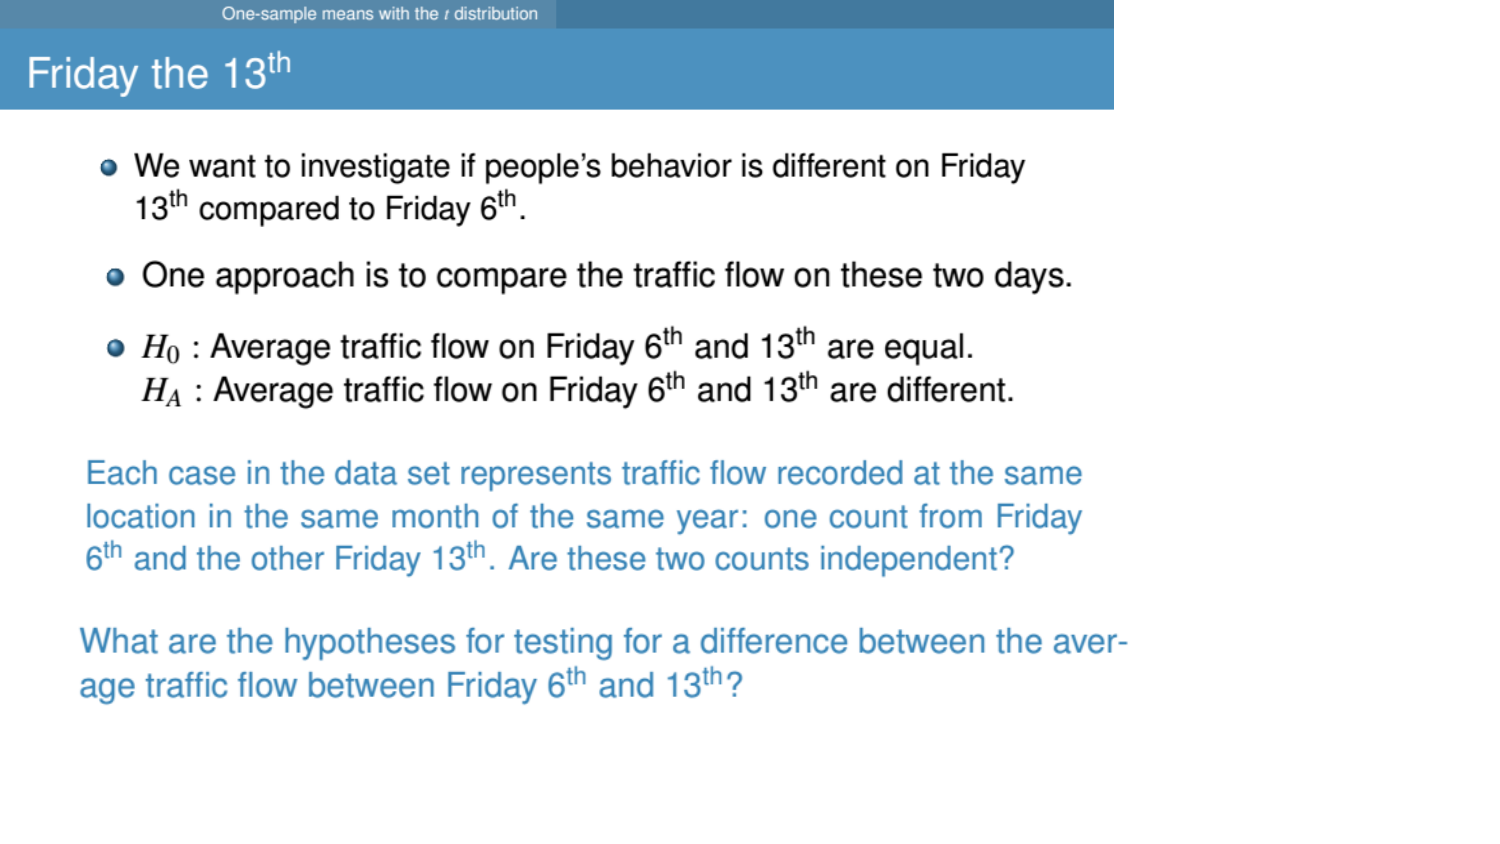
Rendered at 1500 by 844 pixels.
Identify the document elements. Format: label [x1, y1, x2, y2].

picture [0, 0, 1114, 227]
picture [100, 316, 1027, 412]
picture [71, 616, 1139, 719]
picture [71, 442, 1116, 592]
picture [0, 244, 1171, 299]
